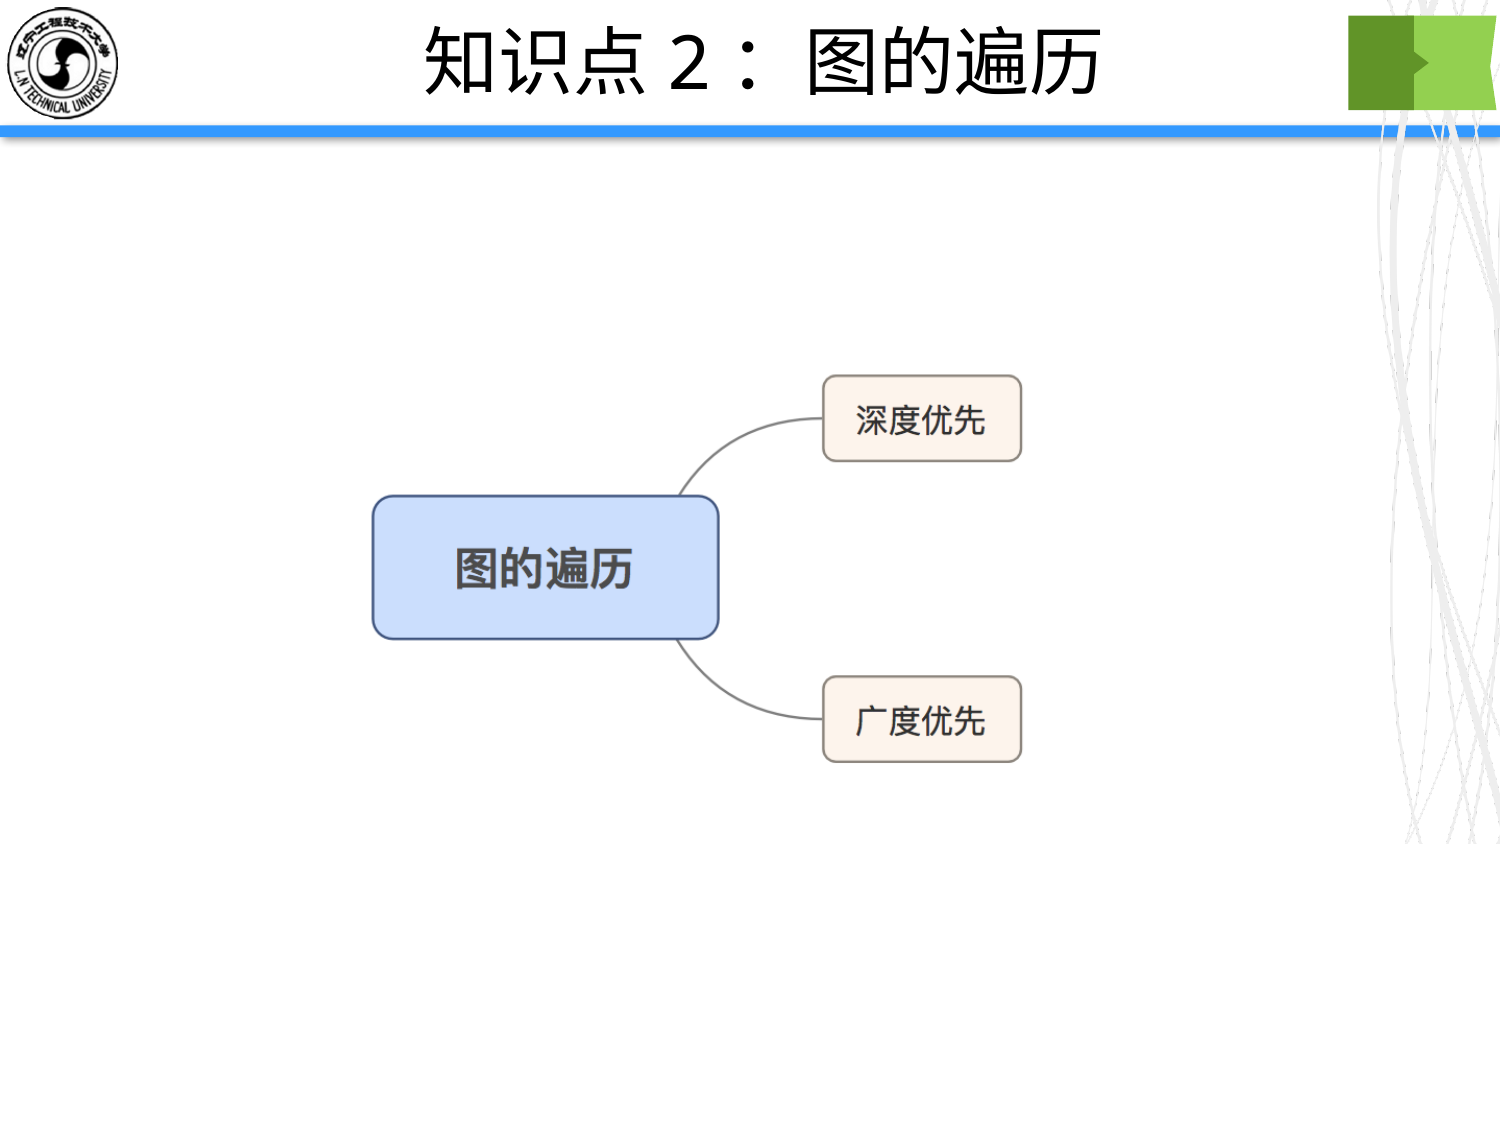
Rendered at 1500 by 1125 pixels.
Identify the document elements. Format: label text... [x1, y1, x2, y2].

title 知识点2：图的遍历 [147, 1, 1346, 118]
picture [5, 7, 118, 120]
table_header [1377, 0, 1500, 844]
picture [309, 292, 1191, 833]
